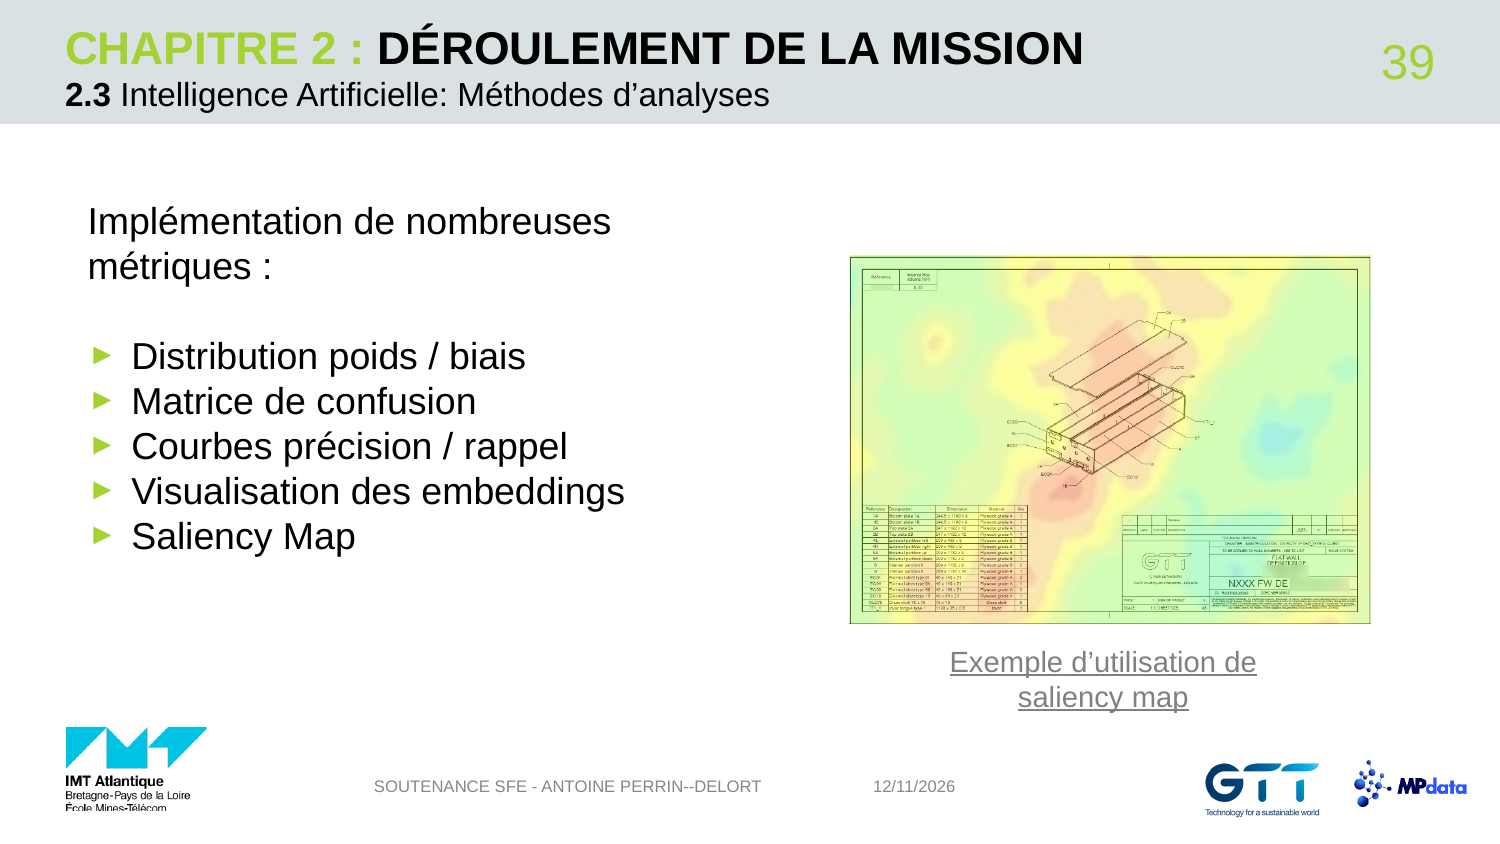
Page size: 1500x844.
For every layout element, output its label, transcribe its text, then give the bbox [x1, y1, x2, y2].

title CHAPITRE 2 : déroulement de la mission [64, 0, 1252, 72]
slide_number 39 [1251, 35, 1437, 85]
list 2.3 Intelligence Artificielle: Méthodes d’analyses [64, 72, 1251, 118]
picture [1190, 744, 1496, 832]
picture [849, 255, 1371, 625]
text_box Exemple d’utilisation de saliency map [928, 636, 1279, 721]
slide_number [873, 748, 1189, 797]
footer Soutenance SFE - Antoine PERRIN--DELORT [373, 748, 809, 797]
list Implémentation de nombreuses métriques : Distribution poids / biais Matrice de confusion Courbes précision / rappel Visualisation des embeddings Saliency Map [87, 196, 750, 686]
